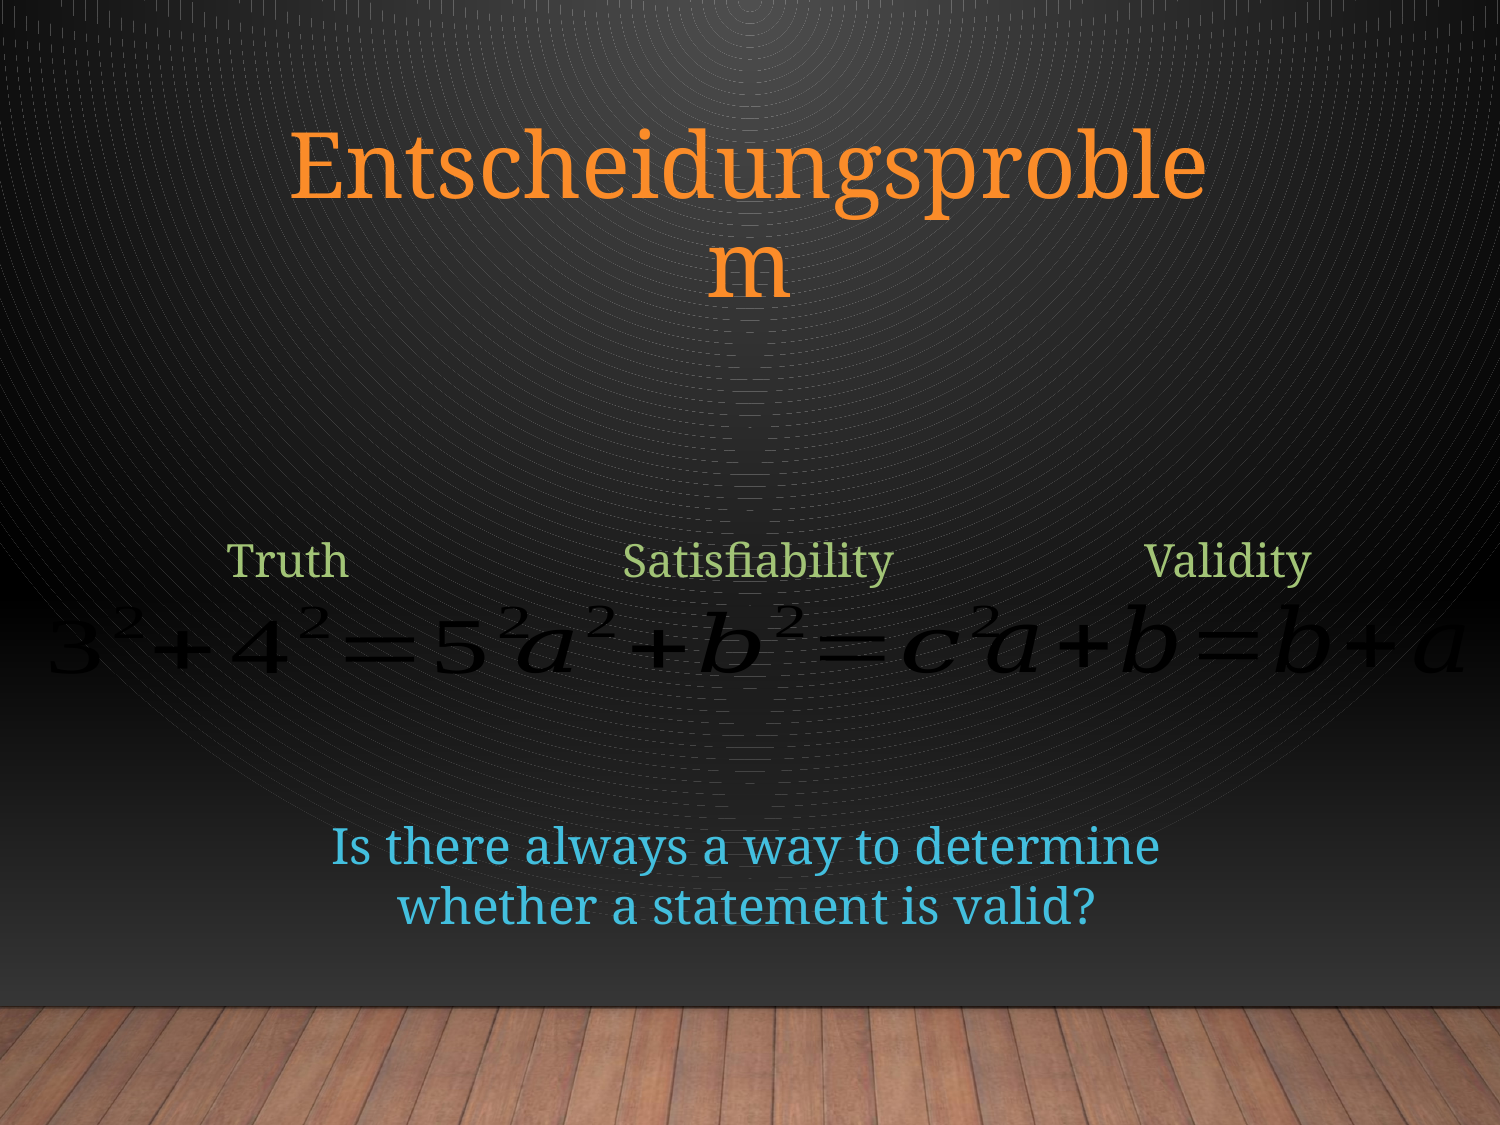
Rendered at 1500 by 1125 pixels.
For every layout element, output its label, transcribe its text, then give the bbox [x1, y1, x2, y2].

title Entscheidungsproblem [236, 131, 1263, 306]
picture [0, 1006, 1500, 1125]
text_box Is there always a way to determine whether a statement is valid? [271, 807, 1223, 942]
list Satisfiability [514, 462, 1002, 594]
text_box Validity [1002, 462, 1472, 594]
list Truth [44, 462, 514, 594]
